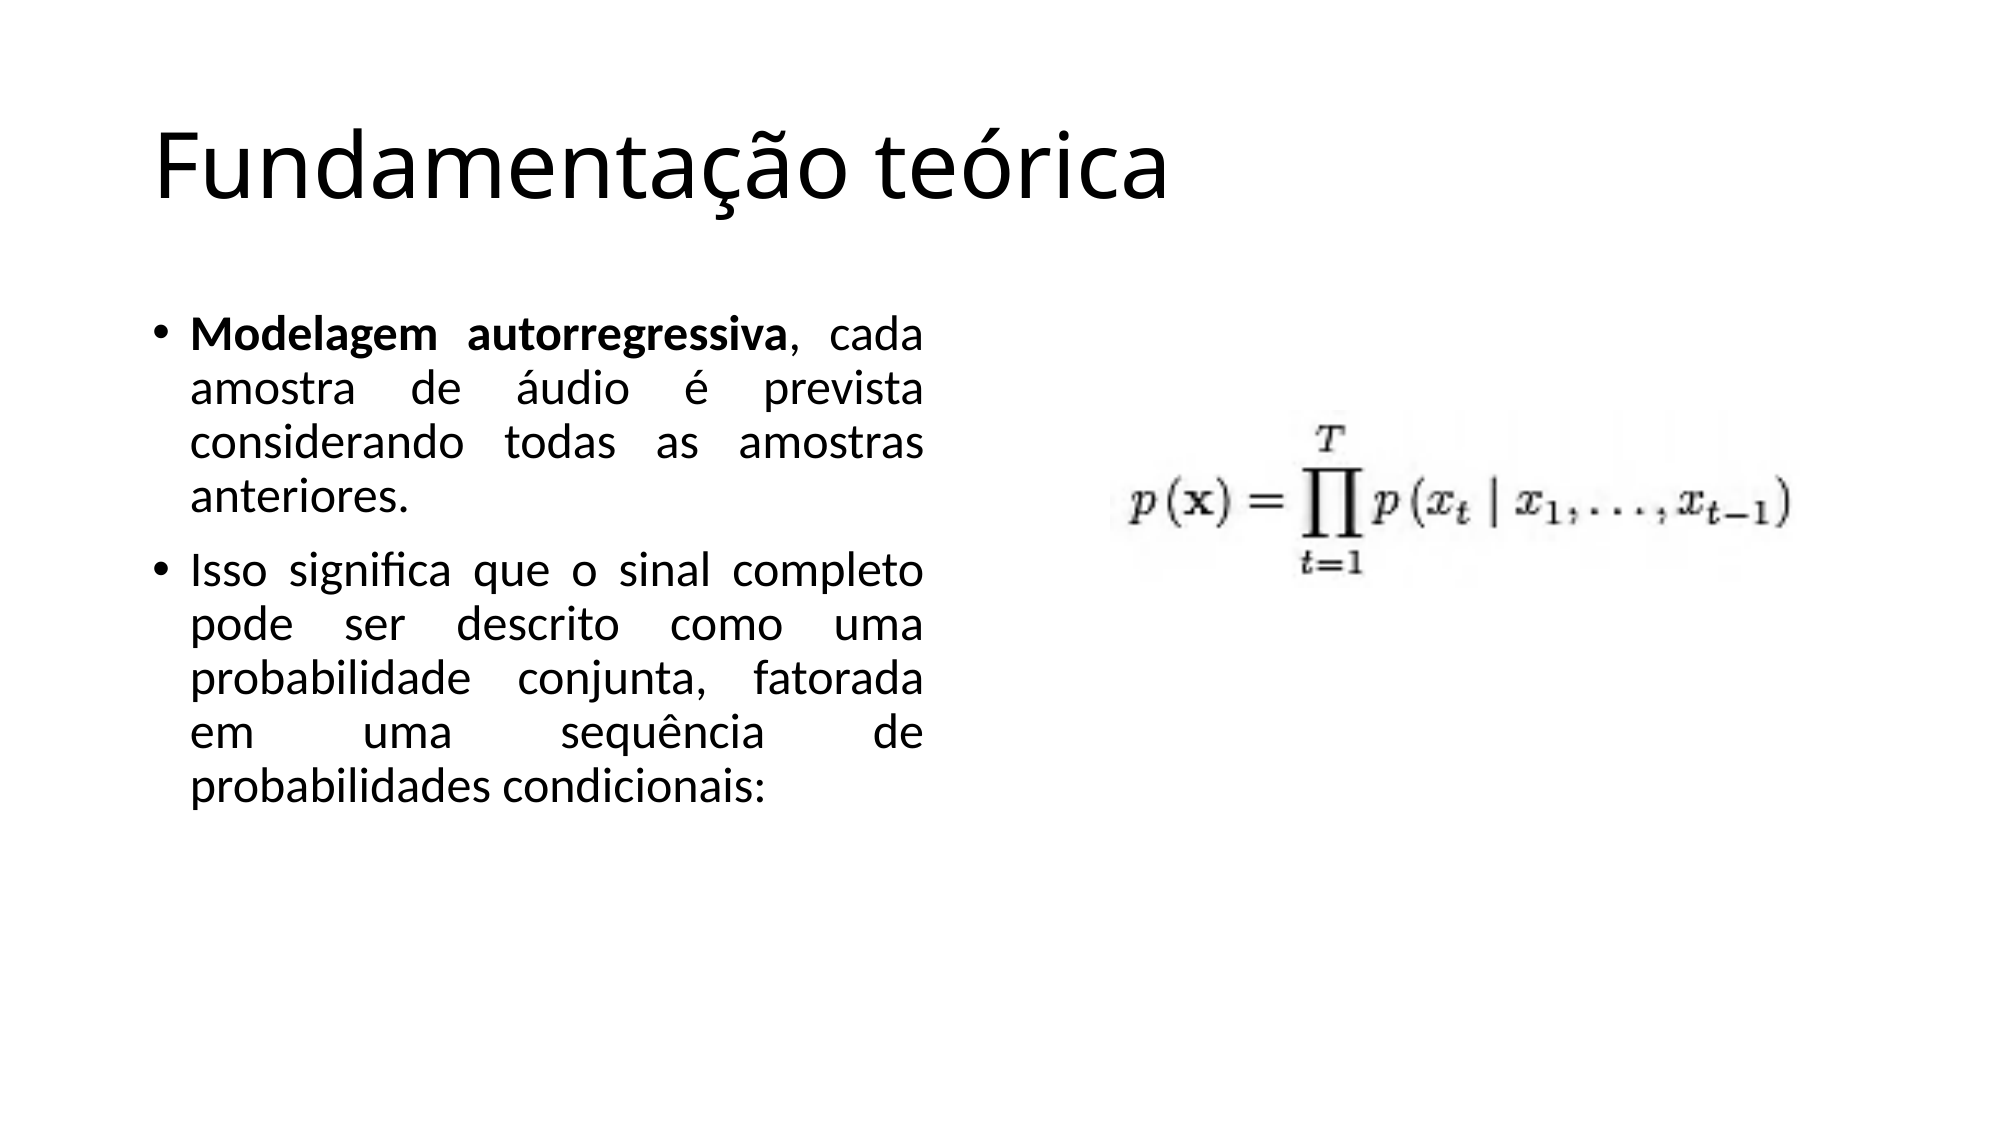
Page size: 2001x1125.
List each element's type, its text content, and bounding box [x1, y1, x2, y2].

title Fundamentação teórica [137, 59, 1863, 278]
picture [1110, 410, 1806, 588]
